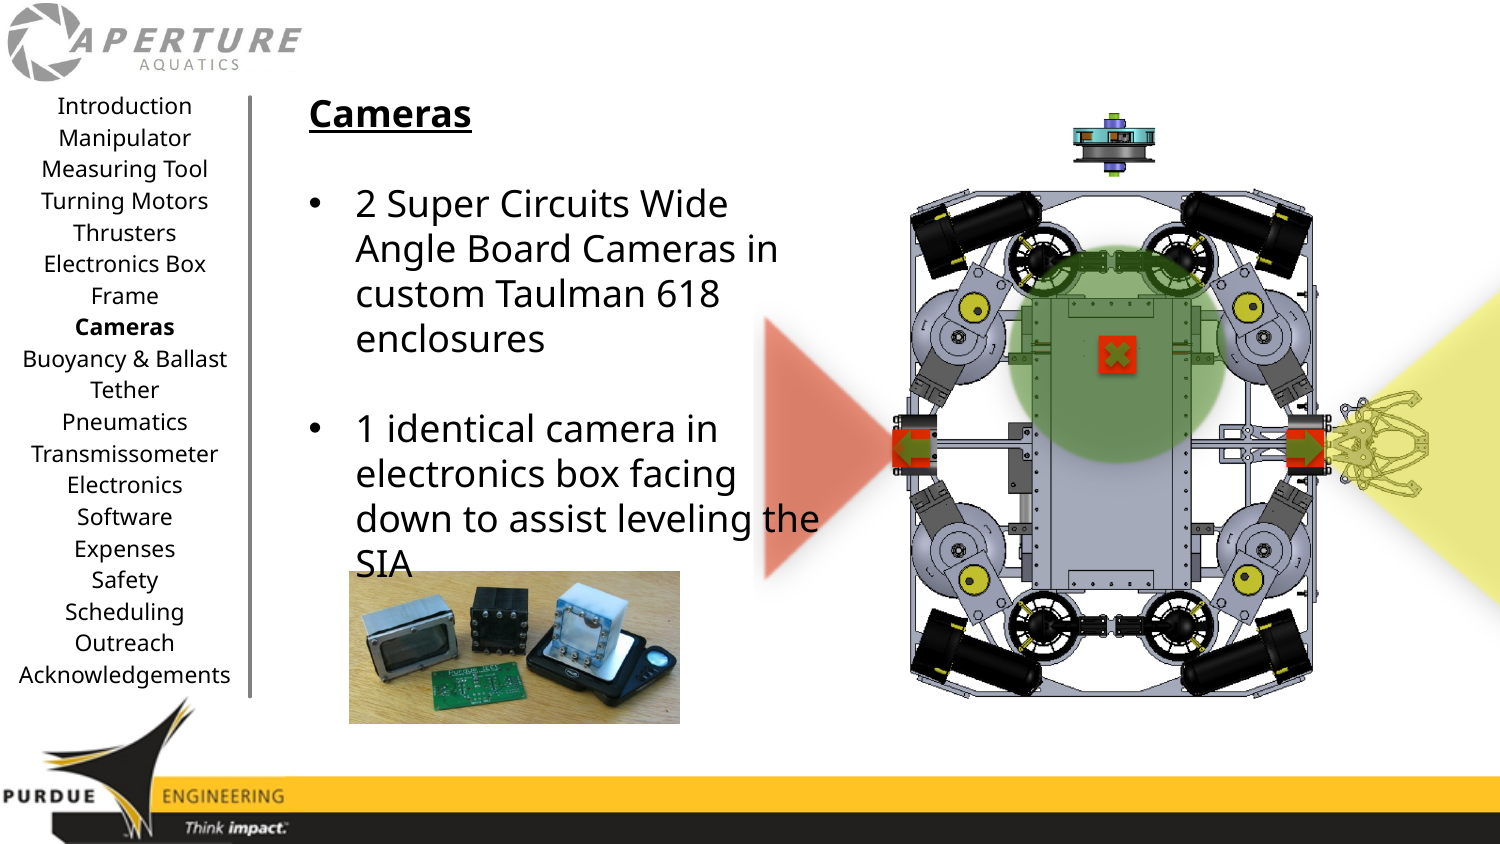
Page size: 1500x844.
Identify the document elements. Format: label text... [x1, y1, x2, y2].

picture [4, 0, 305, 84]
text_box Cameras 2 Super Circuits Wide Angle Board Cameras in custom Taulman 618 enclosures 1 identical camera in electronics box facing down to assist leveling the SIA [293, 82, 850, 592]
text_box Introduction Manipulator Measuring Tool Turning Motors Thrusters Electronics Box Frame Cameras Buoyancy & Ballast Tether Pneumatics Transmissometer Electronics Software Expenses Safety Scheduling Outreach Acknowledgements [0, 84, 250, 696]
picture [1, 109, 1500, 844]
